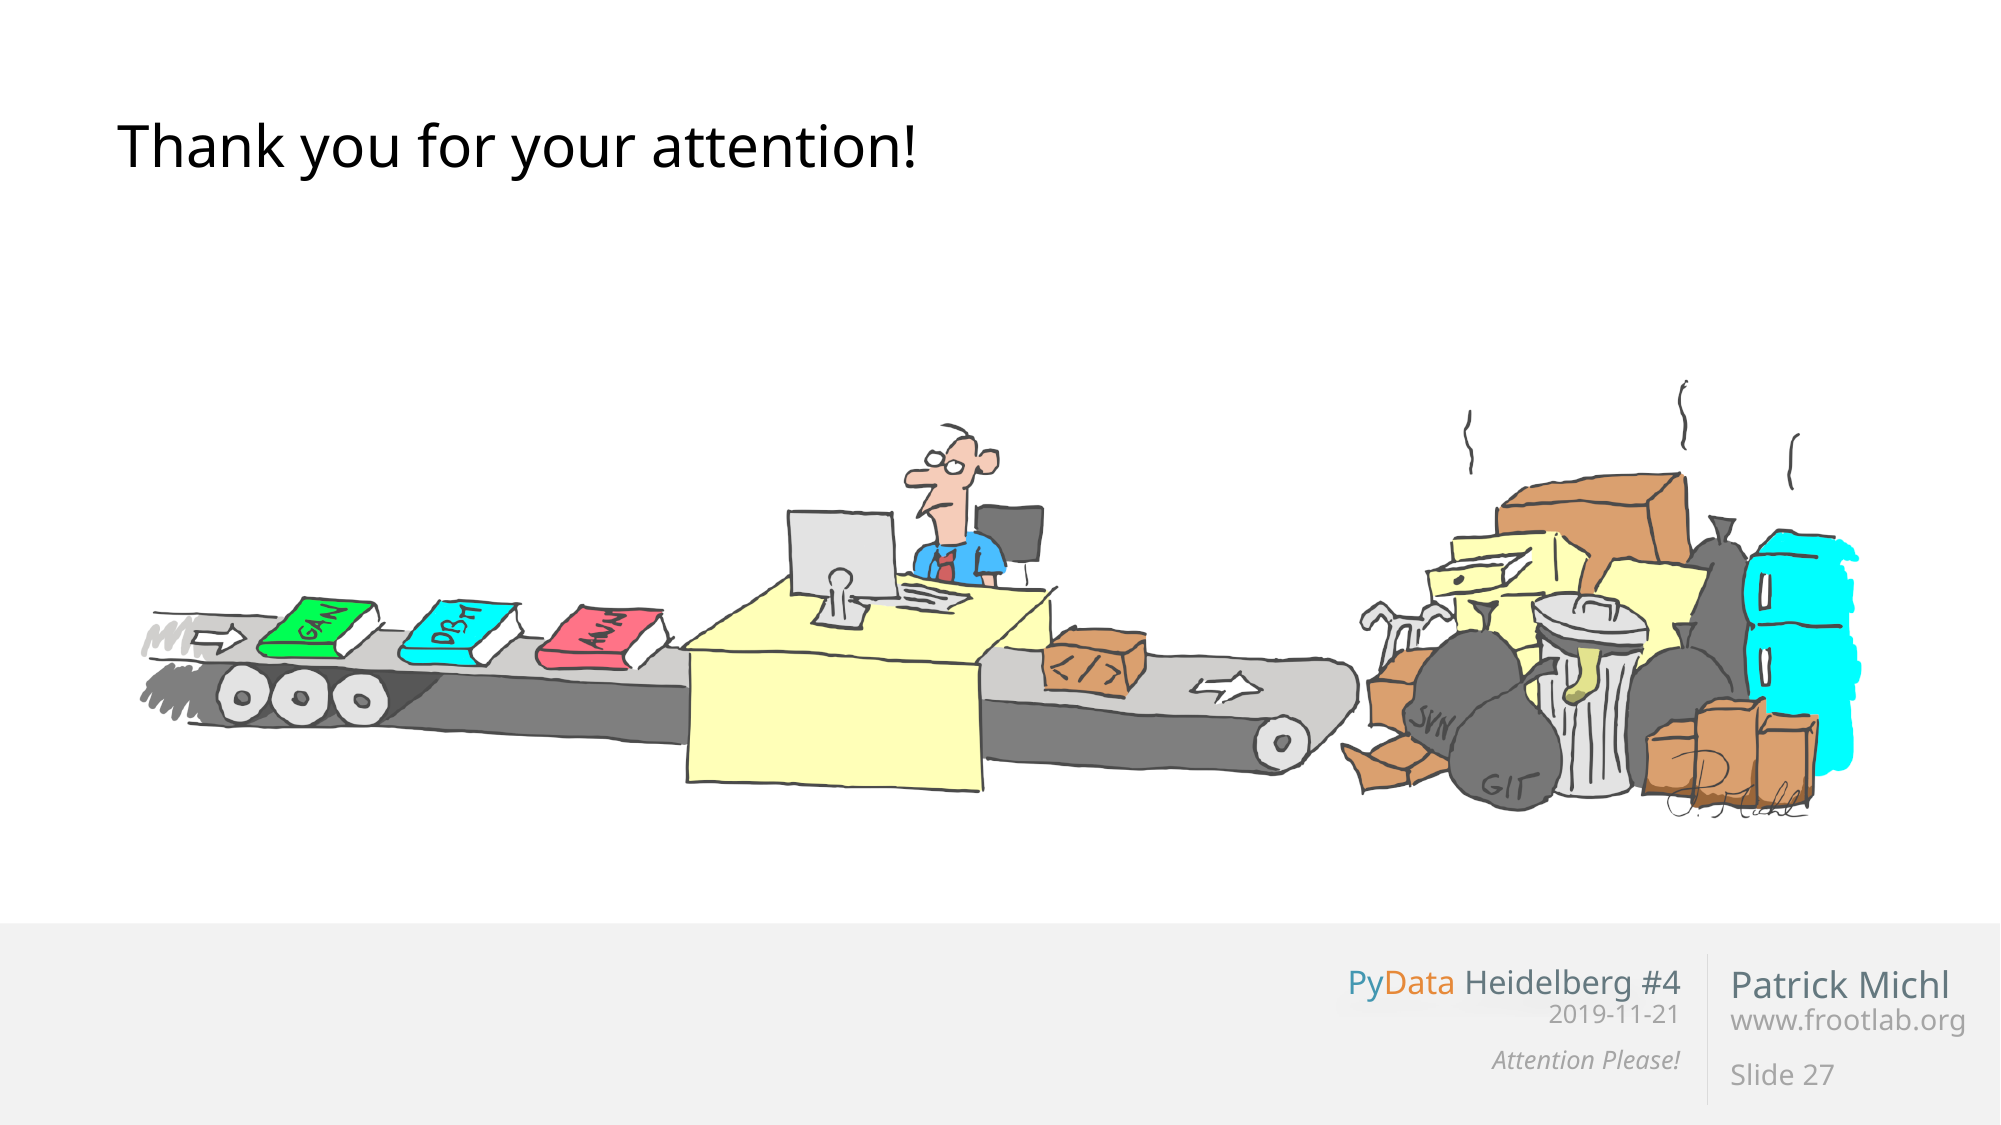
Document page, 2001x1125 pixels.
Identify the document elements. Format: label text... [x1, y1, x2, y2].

text_box Thank you for your attention! [102, 76, 1983, 222]
picture [121, 362, 1879, 900]
